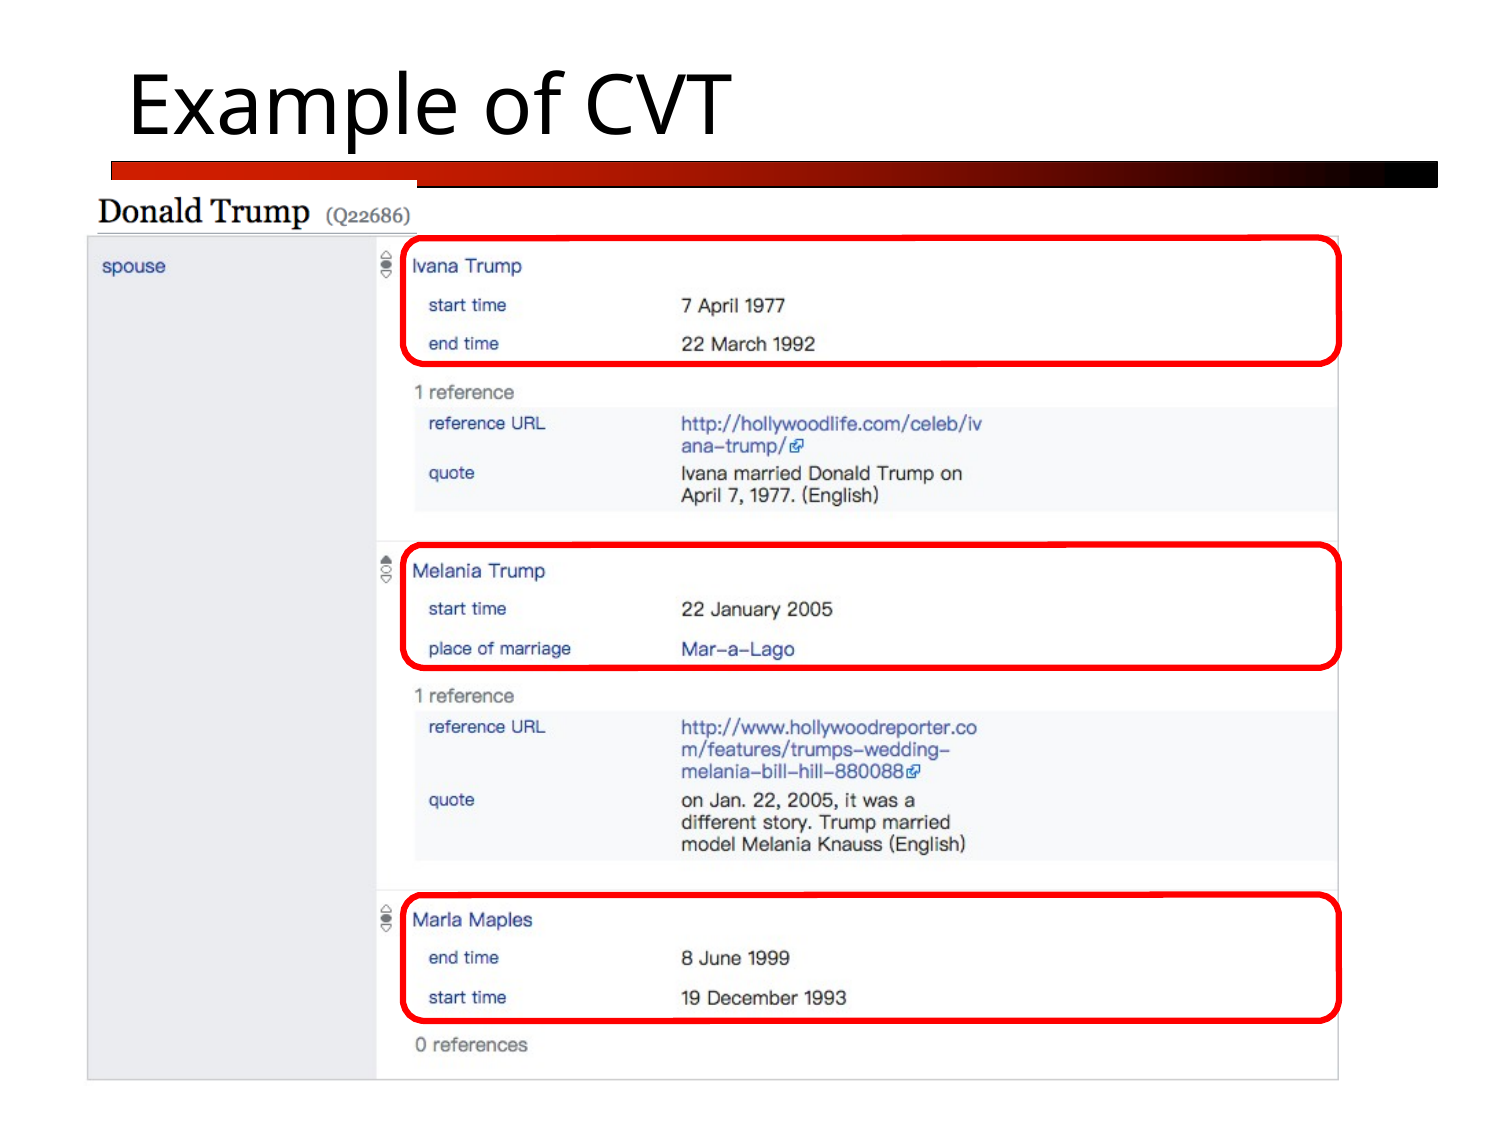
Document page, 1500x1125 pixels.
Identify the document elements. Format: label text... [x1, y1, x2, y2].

text_box [83, 234, 1339, 1086]
text_box [402, 544, 1339, 668]
text_box [402, 237, 1339, 365]
title Example of CVT [124, 51, 1376, 154]
text_box [402, 894, 1339, 1021]
text_box [111, 161, 1437, 188]
text_box [93, 180, 417, 234]
